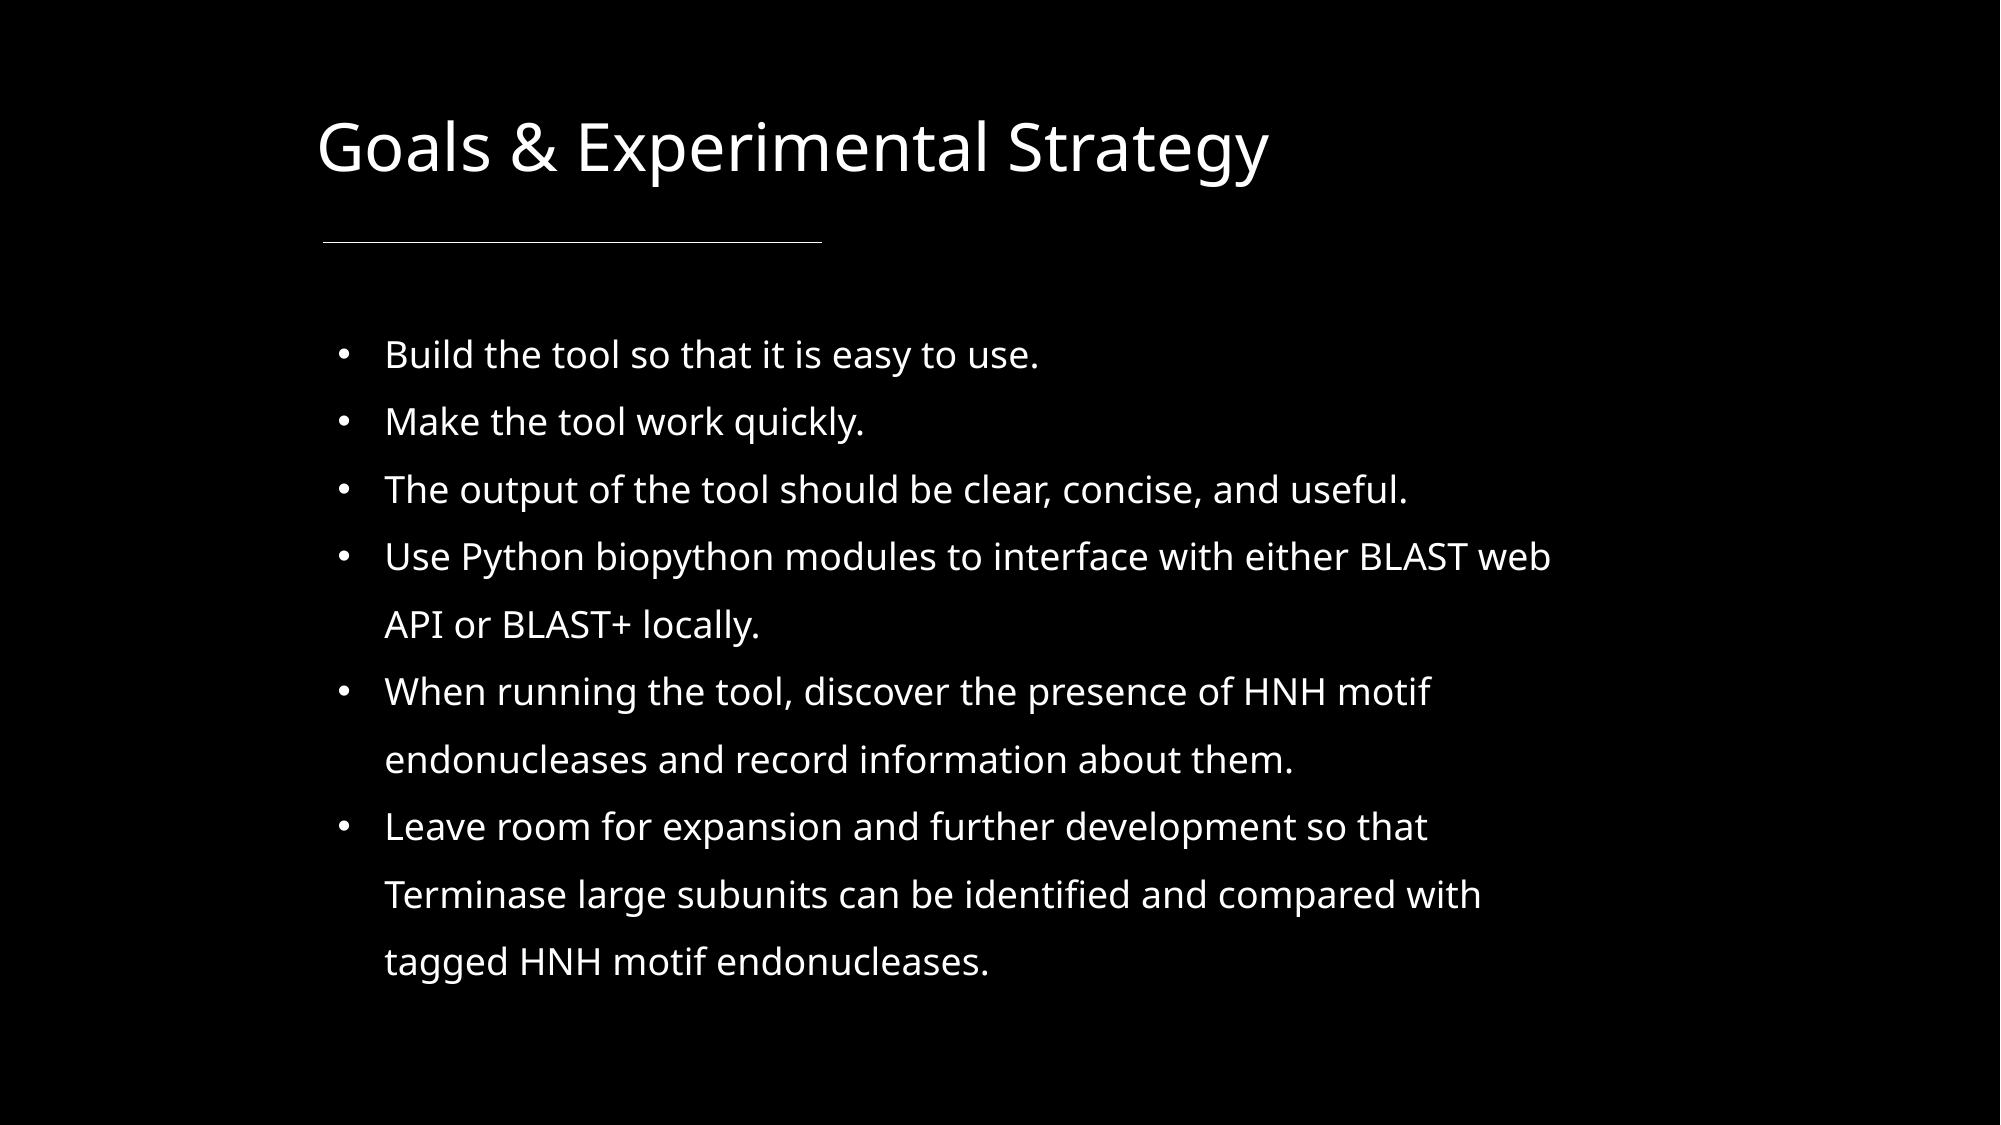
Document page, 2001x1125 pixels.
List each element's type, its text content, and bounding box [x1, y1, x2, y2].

text_box Build the tool so that it is easy to use. Make the tool work quickly. The output of the tool should be clear, concise, and useful. Use Python biopython modules to interface with either BLAST web API or BLAST+ locally. When running the tool, discover the presence of HNH motif endonucleases and record information about them. Leave room for expansion and further development so that Terminase large subunits can be identified and compared with tagged HNH motif endonucleases. [322, 300, 1599, 991]
text_box Goals & Experimental Strategy [301, 97, 1689, 193]
